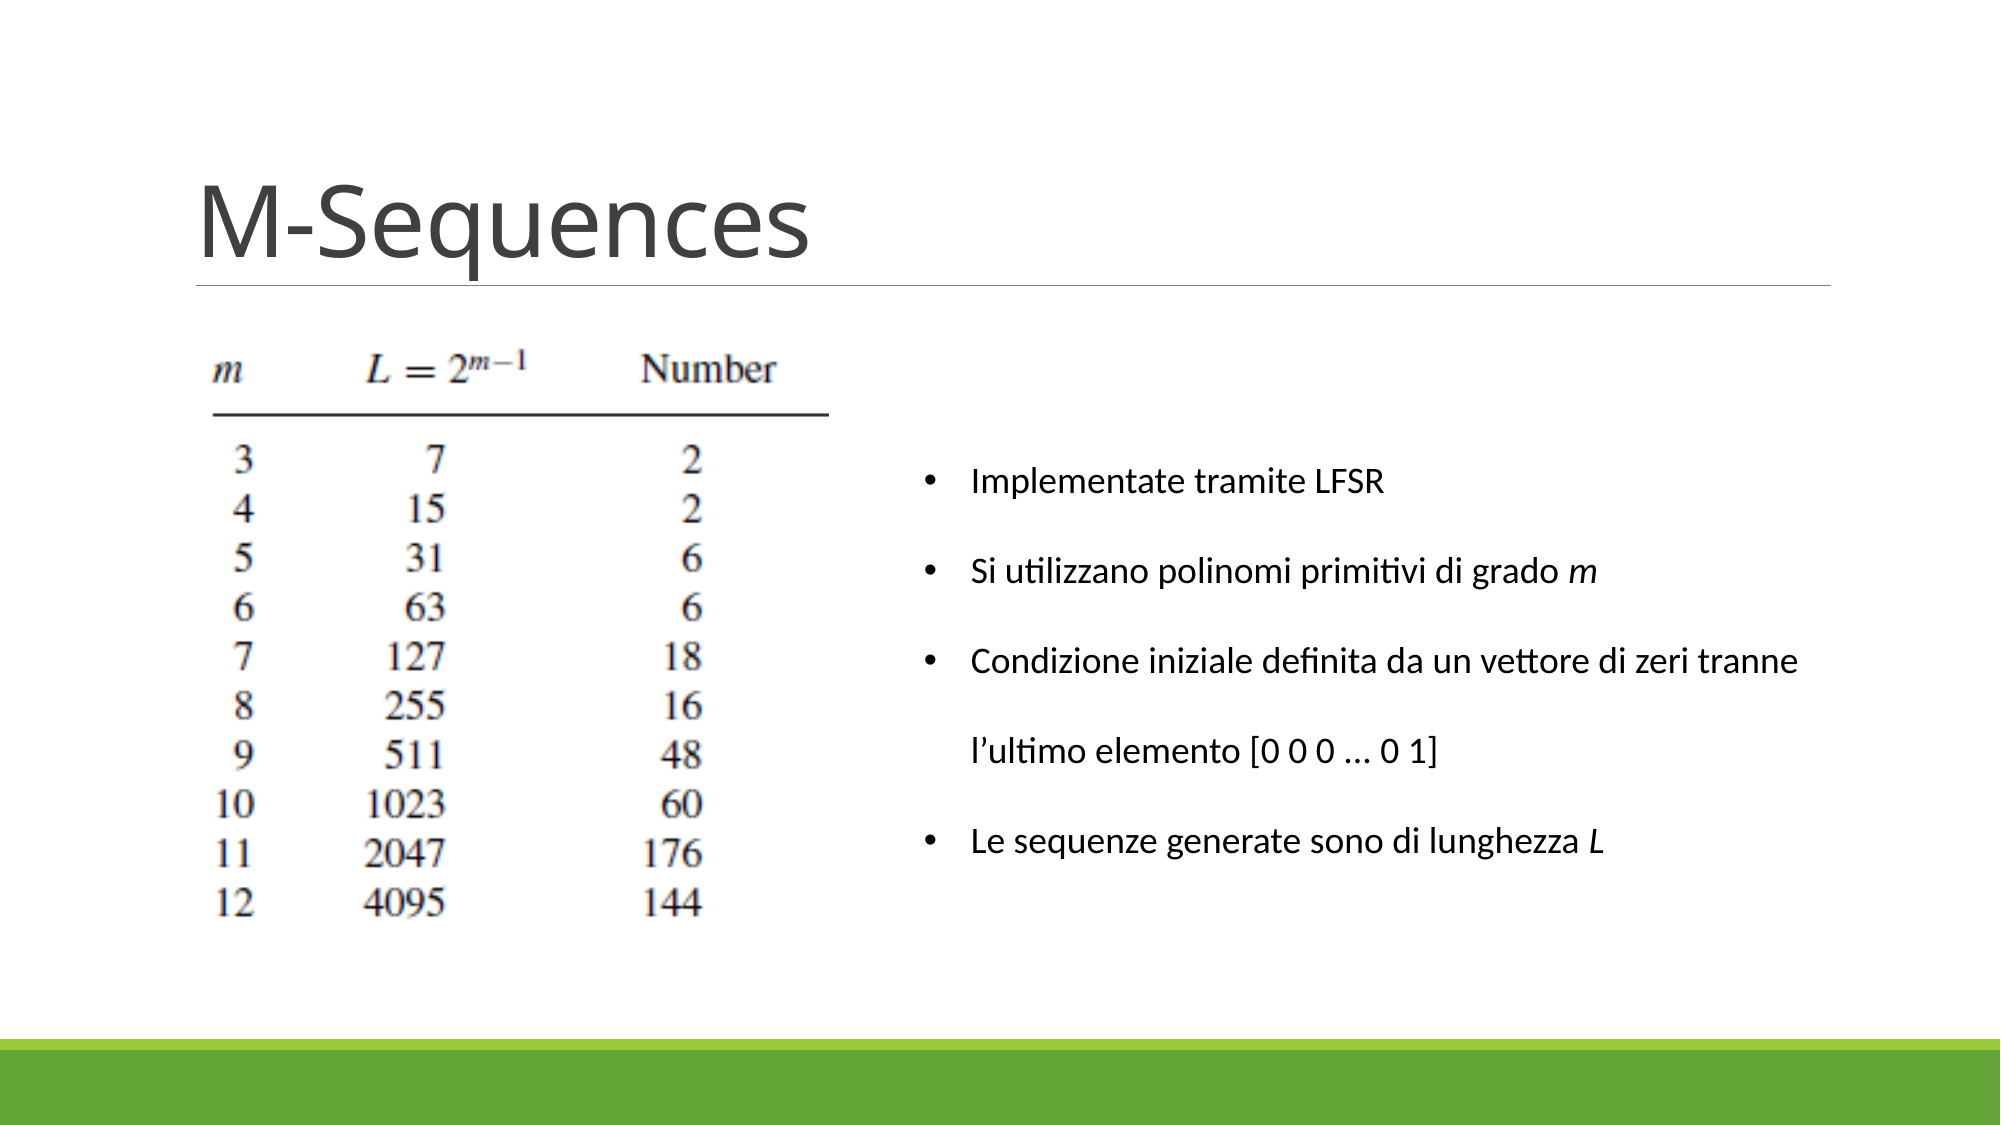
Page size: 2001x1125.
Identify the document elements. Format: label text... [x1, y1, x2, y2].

picture [179, 322, 830, 943]
text_box Implementate tramite LFSR Si utilizzano polinomi primitivi di grado m Condizione iniziale definita da un vettore di zeri tranne l’ultimo elemento [0 0 0 ... 0 1] Le sequenze generate sono di lunghezza L [909, 404, 1918, 869]
title M-Sequences [180, 47, 1830, 285]
